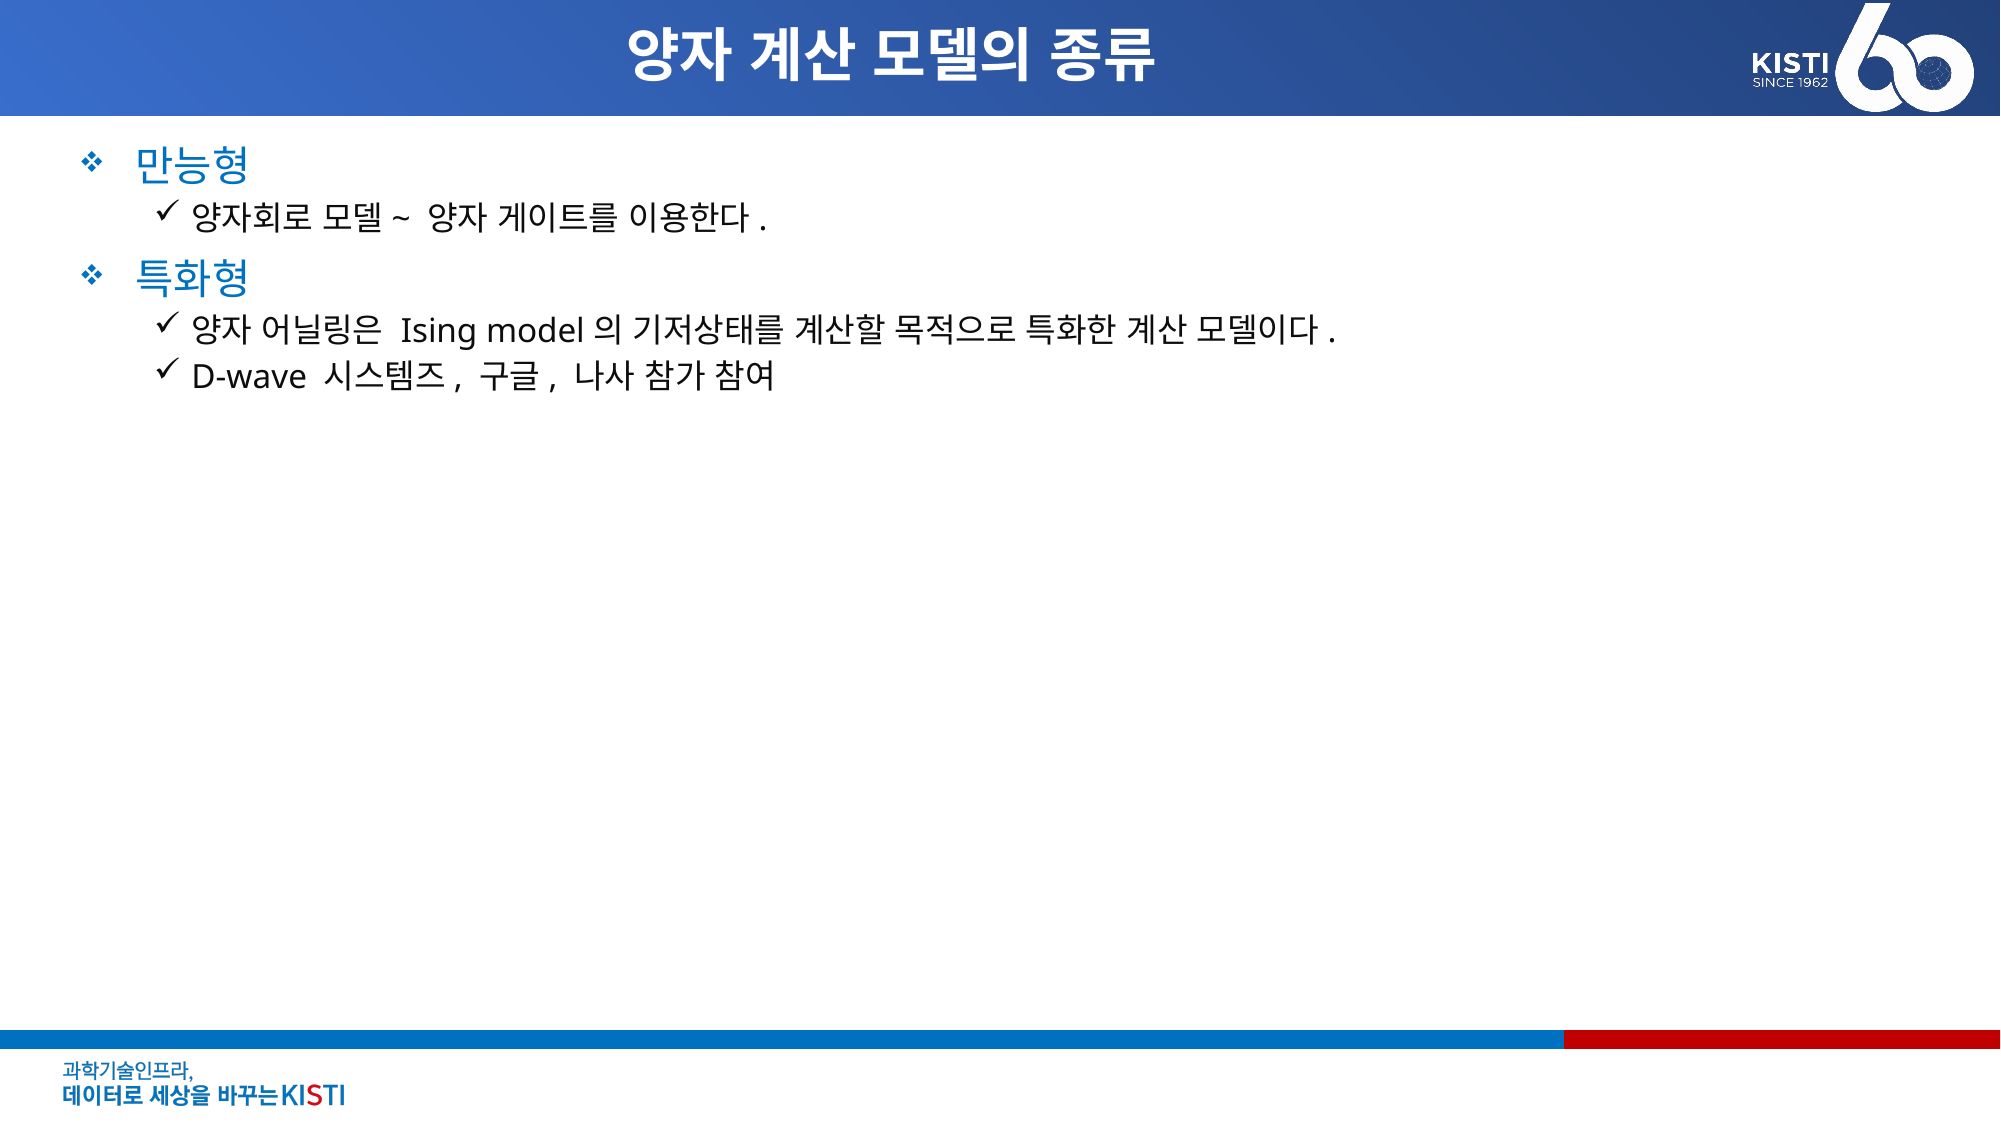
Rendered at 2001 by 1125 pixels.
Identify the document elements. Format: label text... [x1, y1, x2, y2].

list 만능형 양자회로 모델~ 양자 게이트를 이용한다. 특화형 양자 어닐링은 Ising model의 기저상태를 계산할 목적으로 특화한 계산 모델이다. D-wave 시스템즈, 구글, 나사 참가 참여 [63, 138, 1958, 1009]
title 양자 계산 모델의 종류 [63, 0, 1720, 116]
picture [1753, 3, 1974, 112]
picture [63, 1061, 344, 1106]
